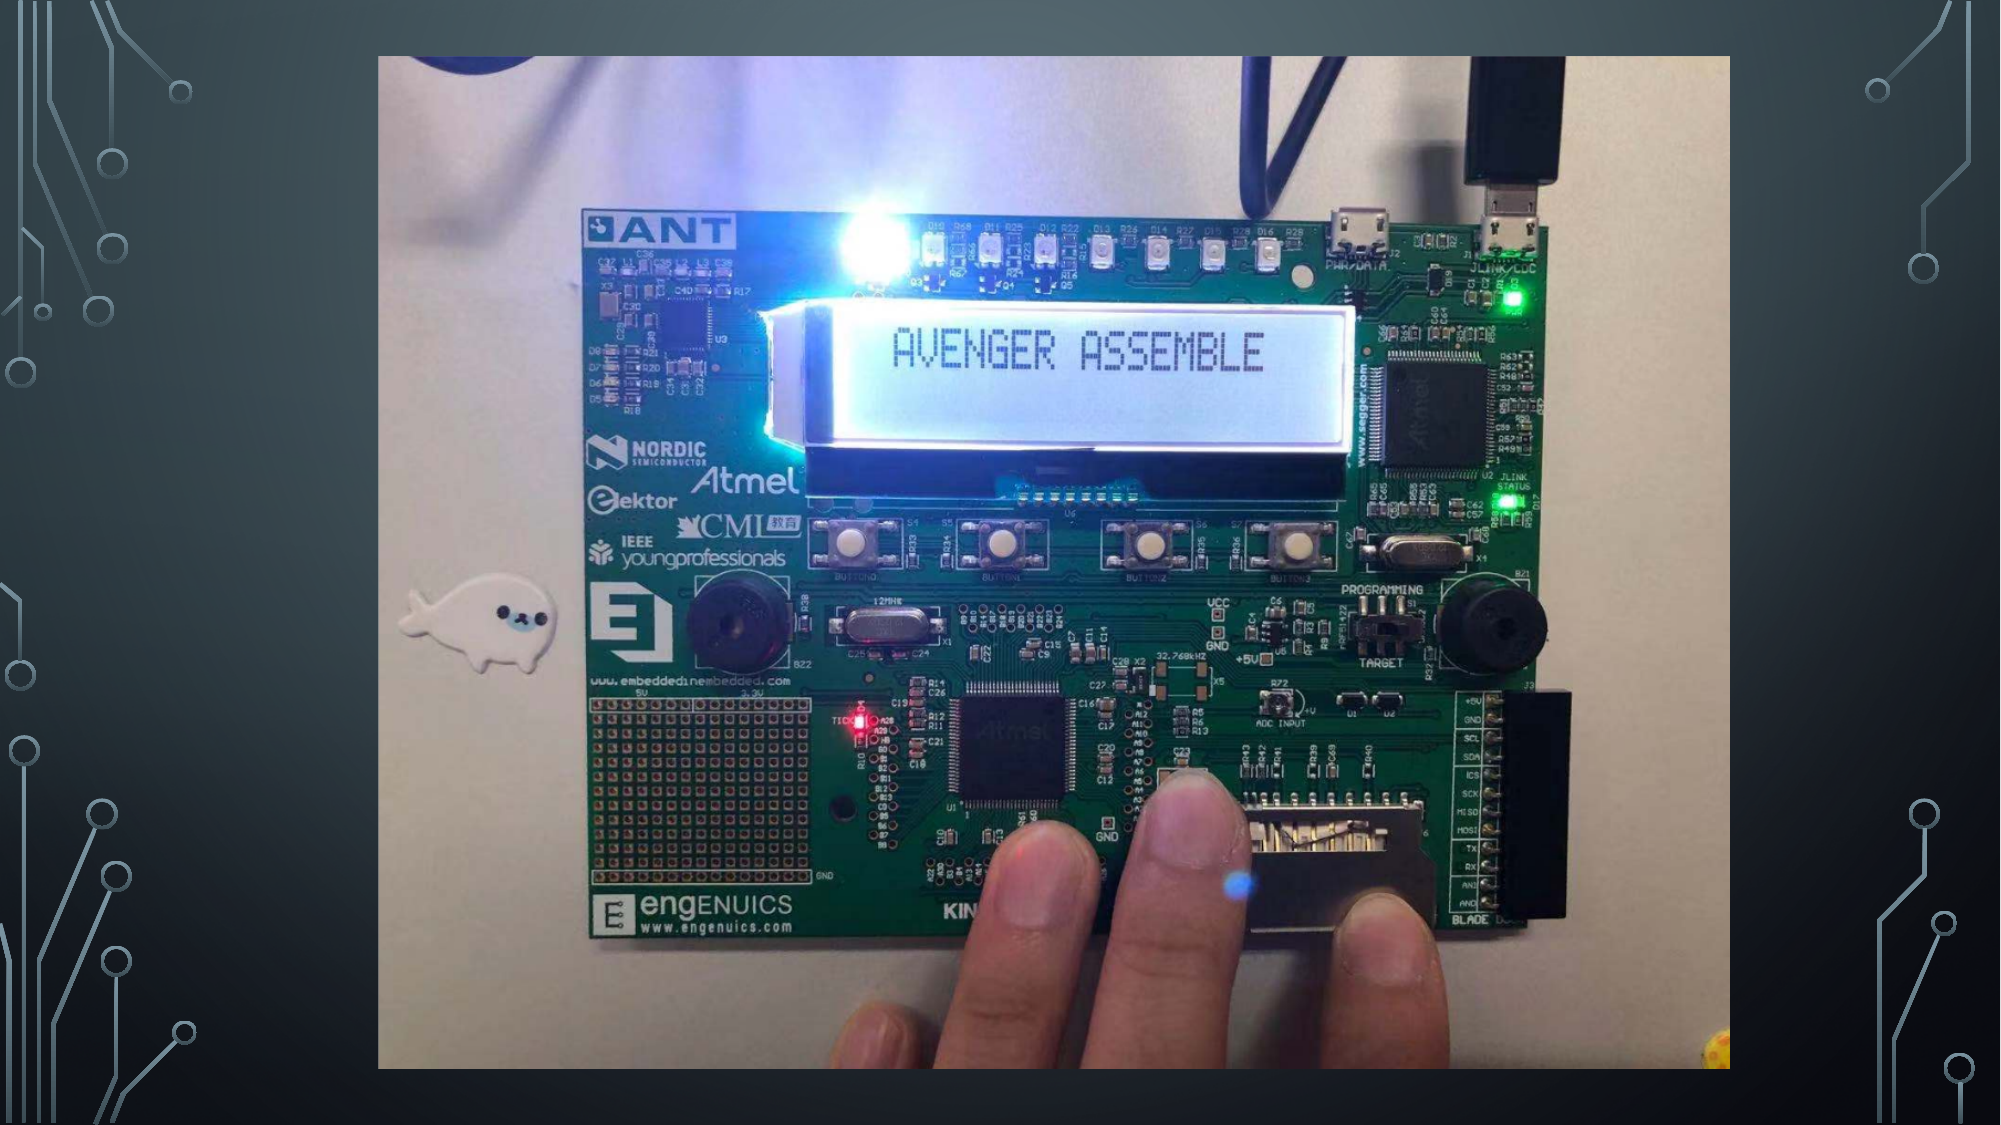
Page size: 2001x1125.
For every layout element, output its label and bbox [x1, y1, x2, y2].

picture [380, 57, 547, 1069]
list [547, 0, 1561, 1125]
picture [1561, 57, 1729, 1069]
